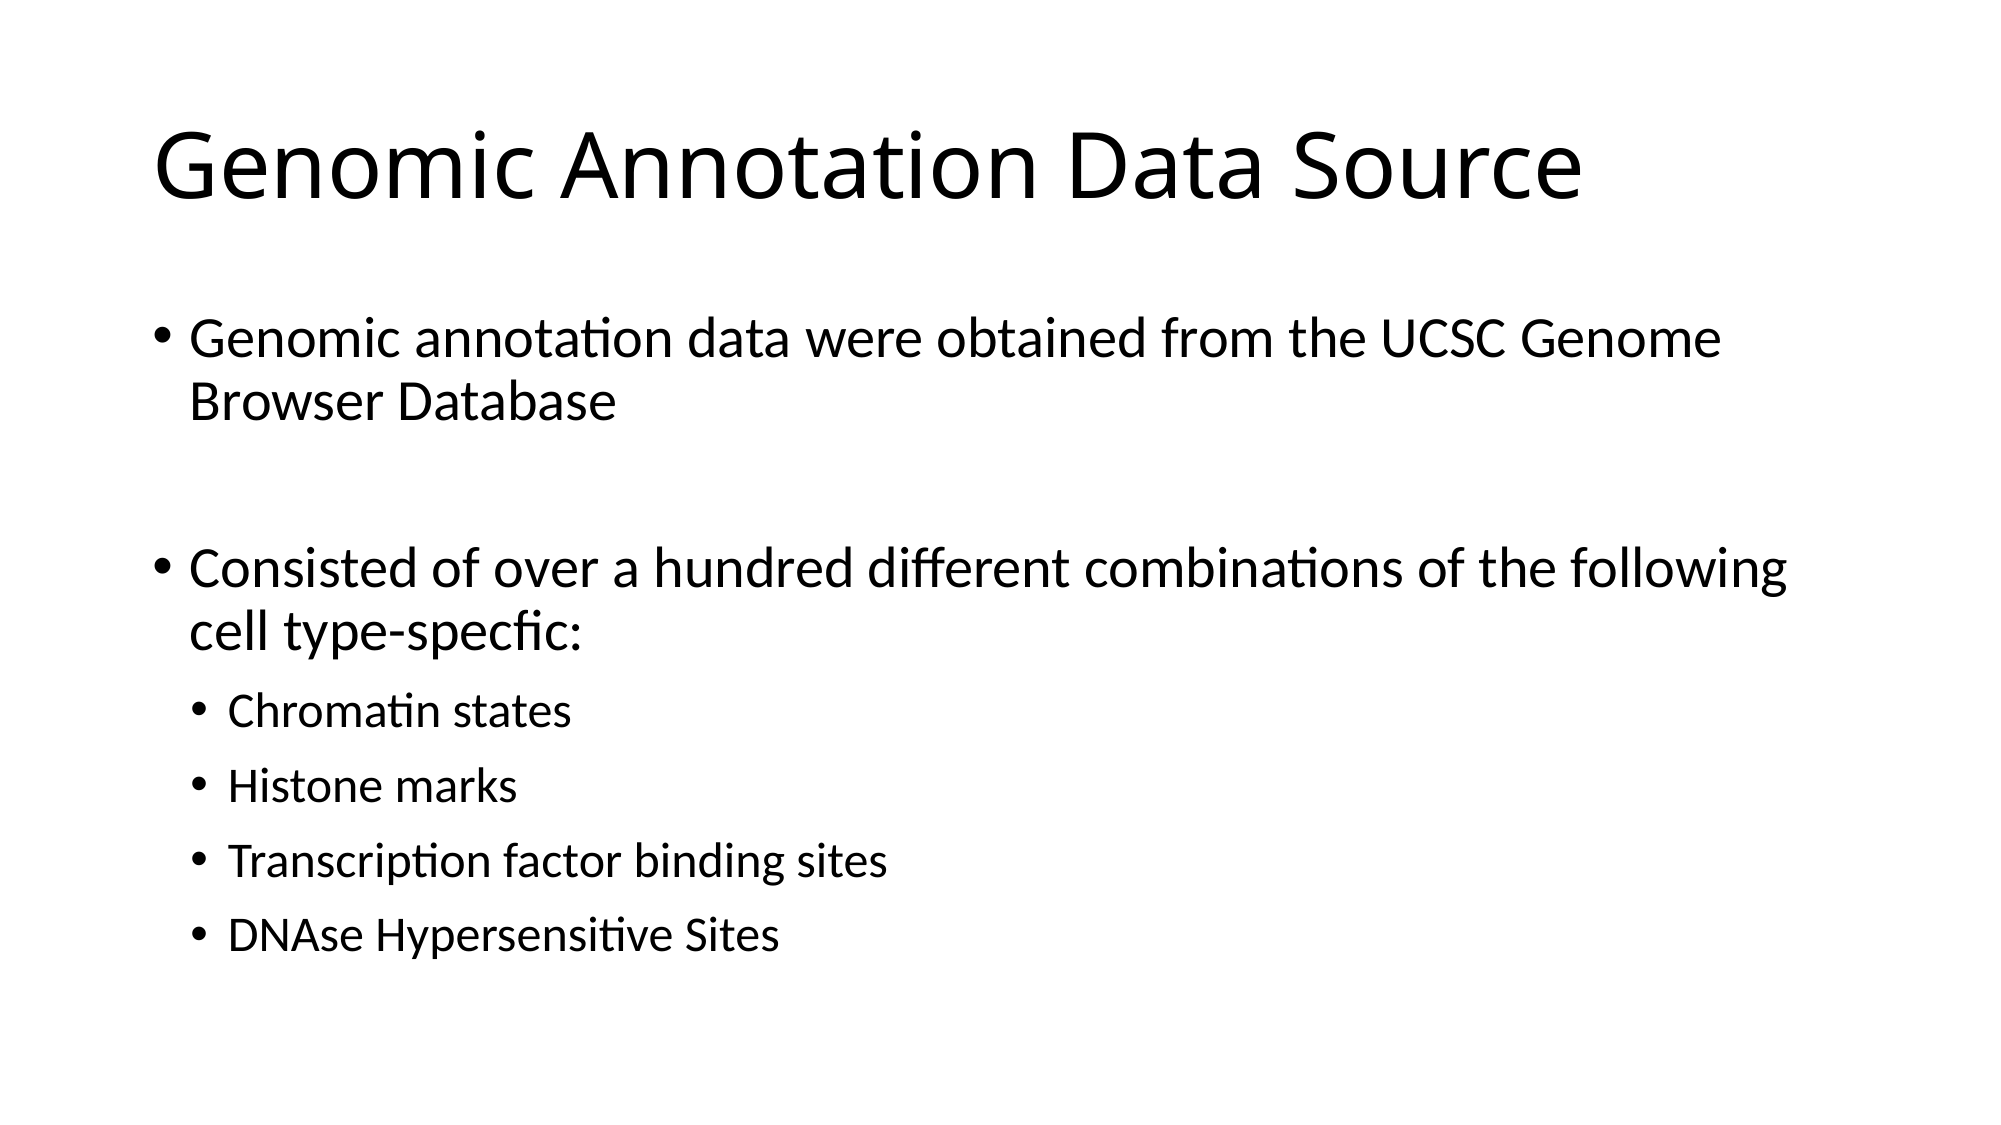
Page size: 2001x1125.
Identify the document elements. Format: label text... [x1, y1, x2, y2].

list Genomic annotation data were obtained from the UCSC Genome Browser Database Consisted of over a hundred different combinations of the following cell type-specfic: Chromatin states Histone marks Transcription factor binding sites DNAse Hypersensitive Sites [137, 299, 1863, 1014]
title Genomic Annotation Data Source [137, 59, 1863, 278]
